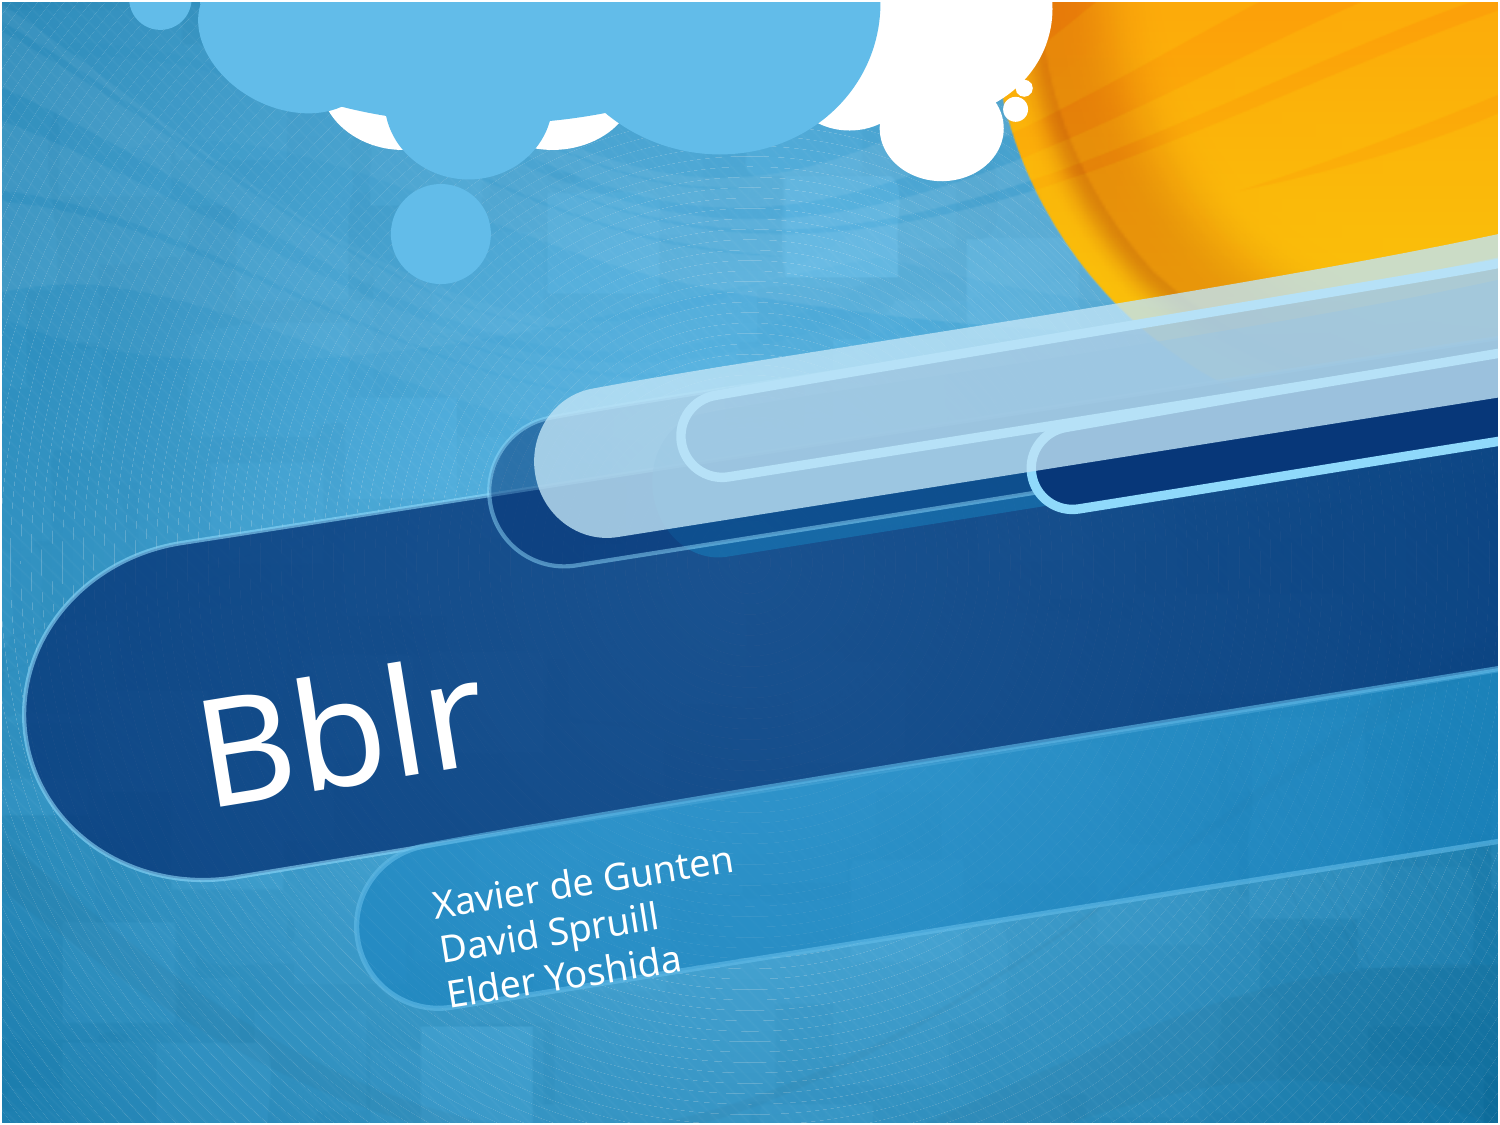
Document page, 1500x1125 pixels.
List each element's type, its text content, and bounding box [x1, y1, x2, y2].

picture [2, 2, 1498, 1123]
picture [360, 673, 1498, 1005]
title Bblr [154, 387, 1420, 849]
subtitle Xavier de Gunten David Spruill Elder Yoshida [413, 712, 1474, 1026]
